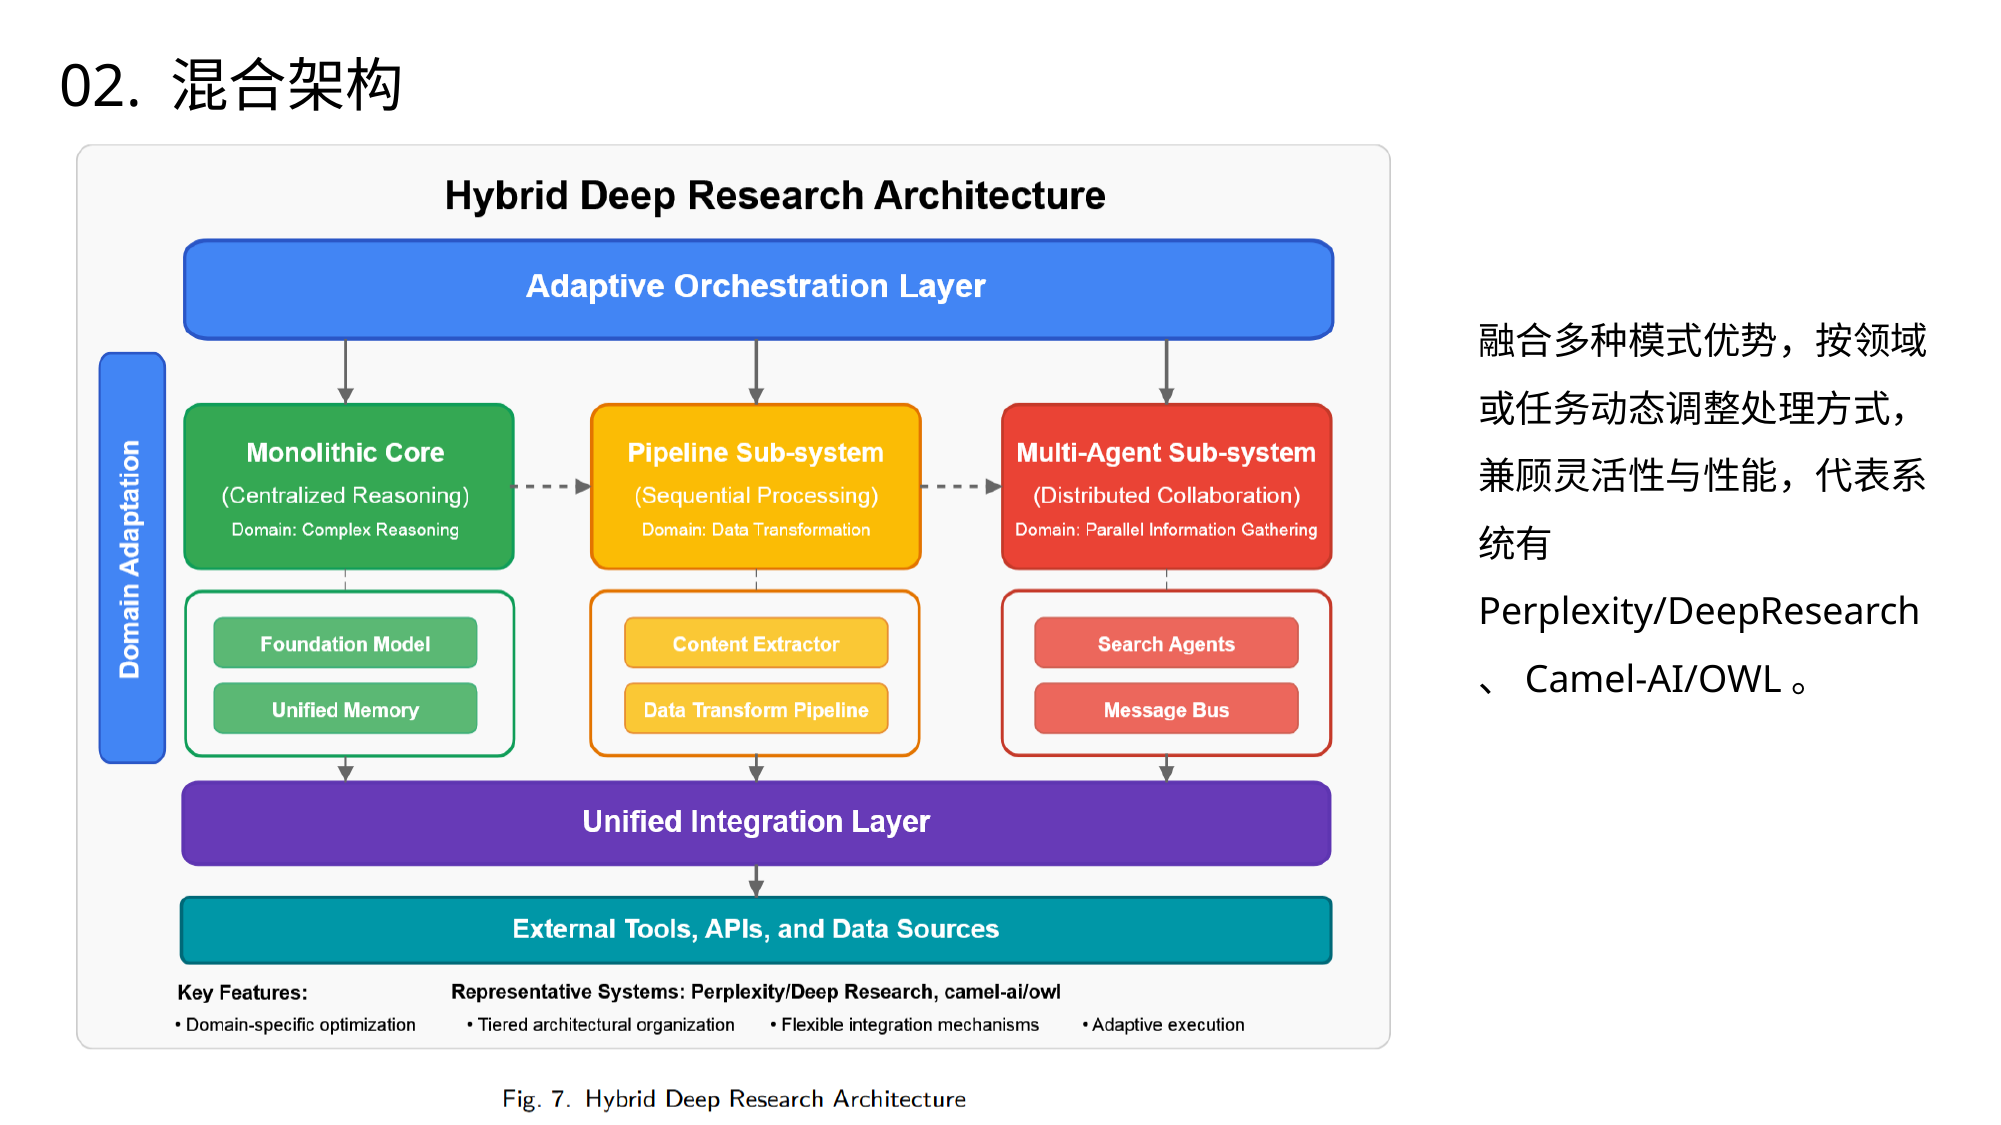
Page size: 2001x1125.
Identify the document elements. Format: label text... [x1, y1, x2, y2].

text_box 融合多种模式优势，按领域或任务动态调整处理方式，兼顾灵活性与性能，代表系统有 Perplexity/DeepResearch、Camel-AI/OWL。 [1463, 287, 1949, 782]
picture [44, 125, 1398, 1125]
text_box 02. 混合架构 [44, 40, 1774, 126]
